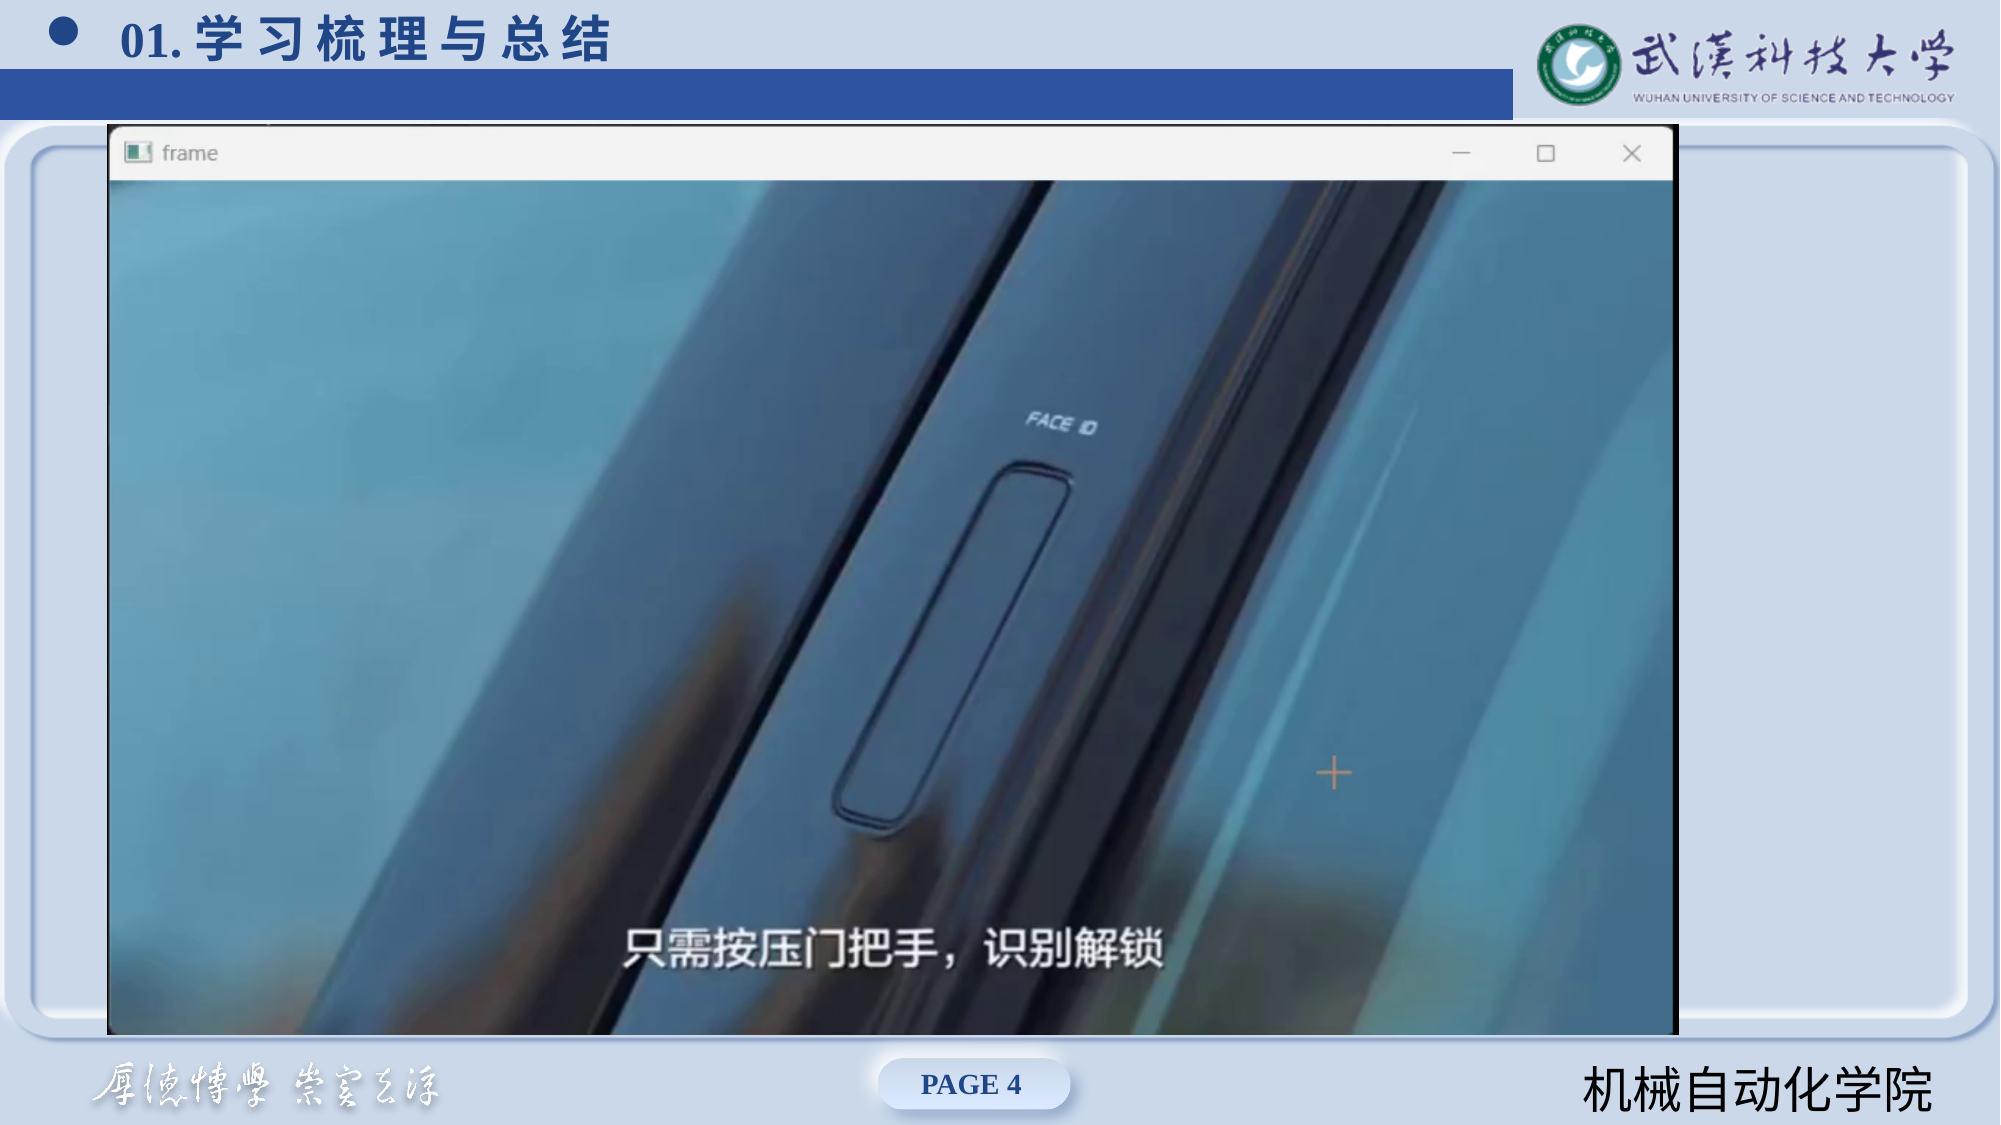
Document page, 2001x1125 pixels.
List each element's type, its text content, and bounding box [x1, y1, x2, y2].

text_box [877, 1057, 1071, 1110]
text_box 机械自动化学院 [1568, 1051, 2000, 1125]
text_box [0, 69, 1513, 118]
picture [1490, 0, 2000, 109]
picture [0, 118, 2000, 1048]
text_box 01.学 习 梳 理 与 总 结 [30, 0, 878, 70]
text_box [105, 123, 1681, 1036]
picture [81, 1050, 456, 1122]
